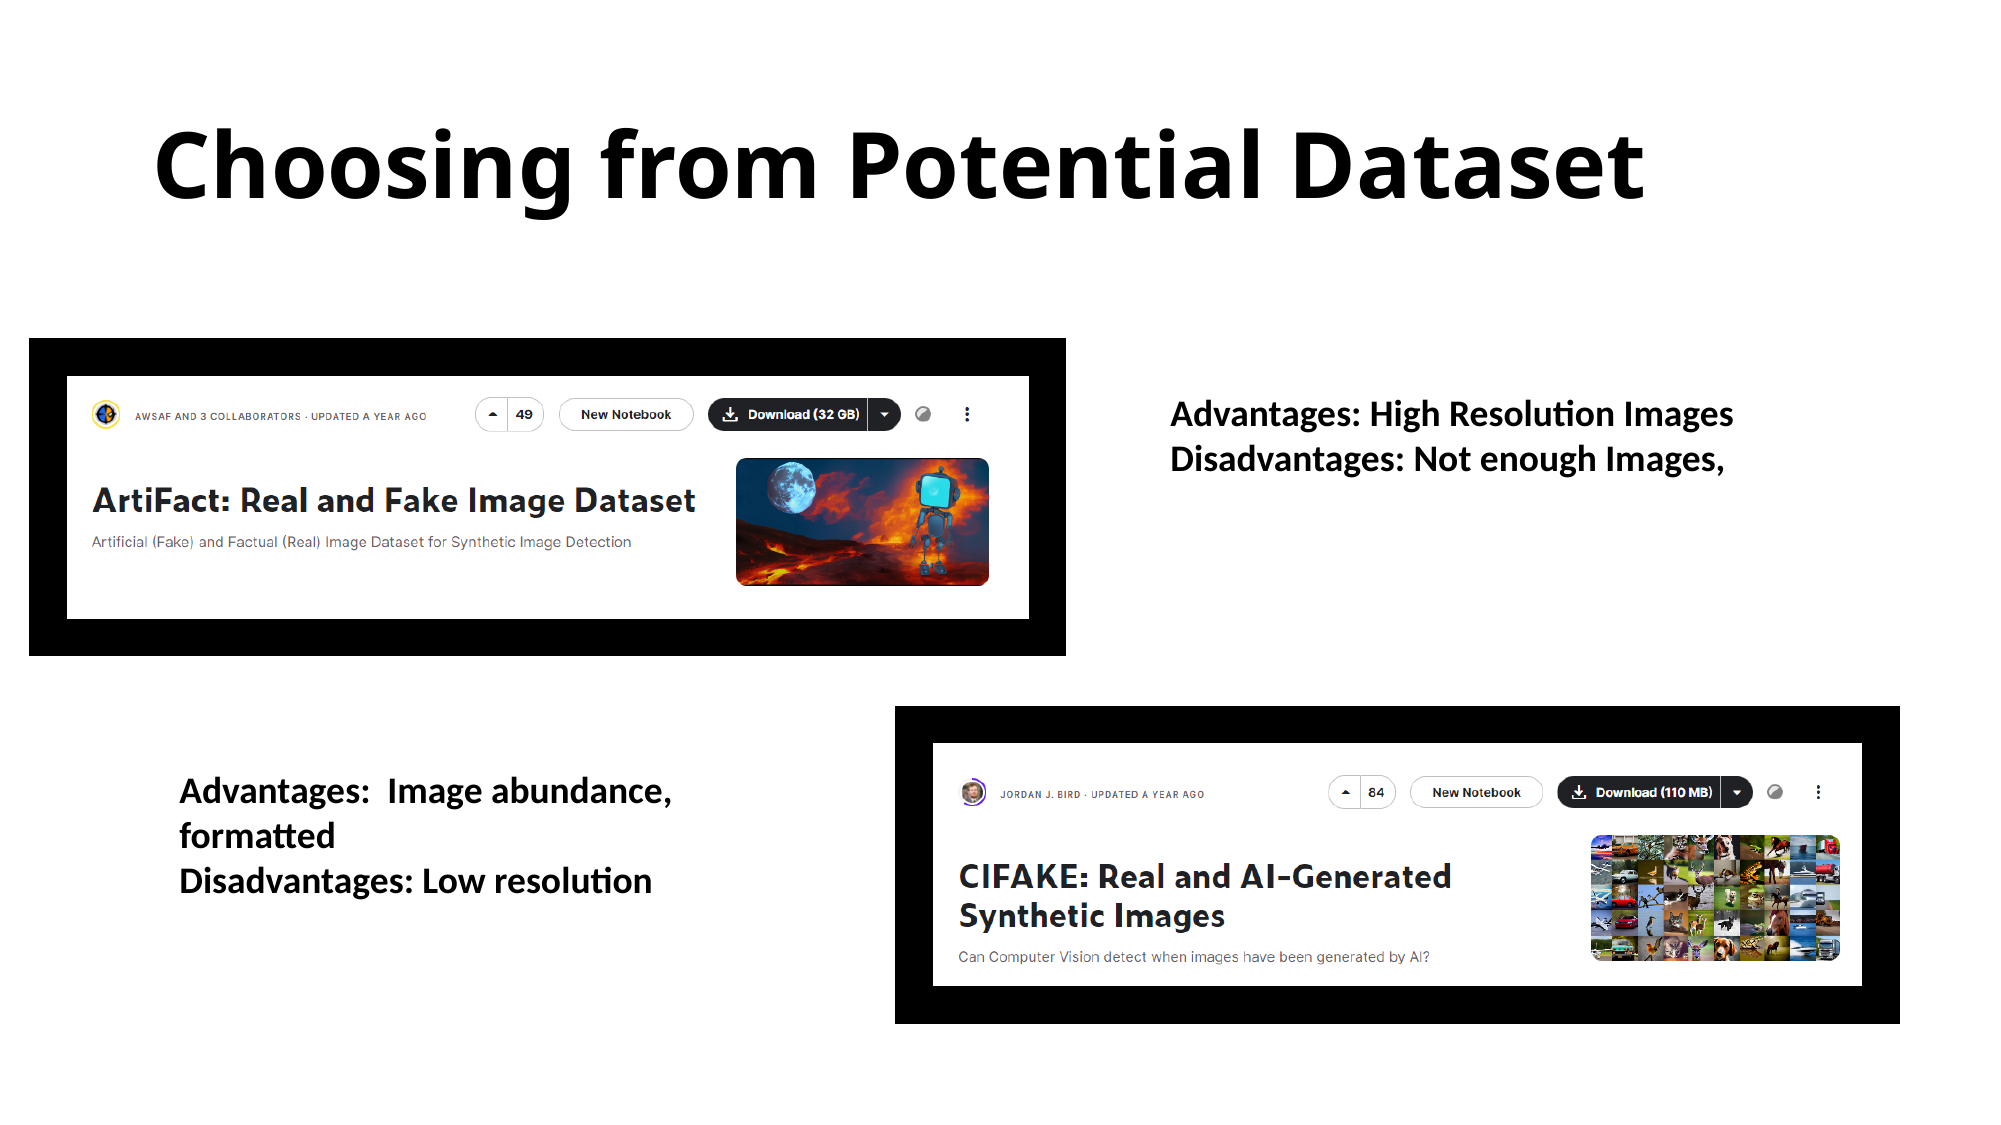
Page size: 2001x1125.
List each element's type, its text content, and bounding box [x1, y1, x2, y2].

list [66, 375, 1029, 619]
title Choosing from Potential Dataset [137, 59, 1863, 278]
picture [932, 743, 1863, 987]
text_box Advantages: High Resolution Images Disadvantages: Not enough Images, [1155, 381, 1792, 487]
text_box Advantages: Image abundance, formatted Disadvantages: Low resolution [164, 758, 843, 909]
